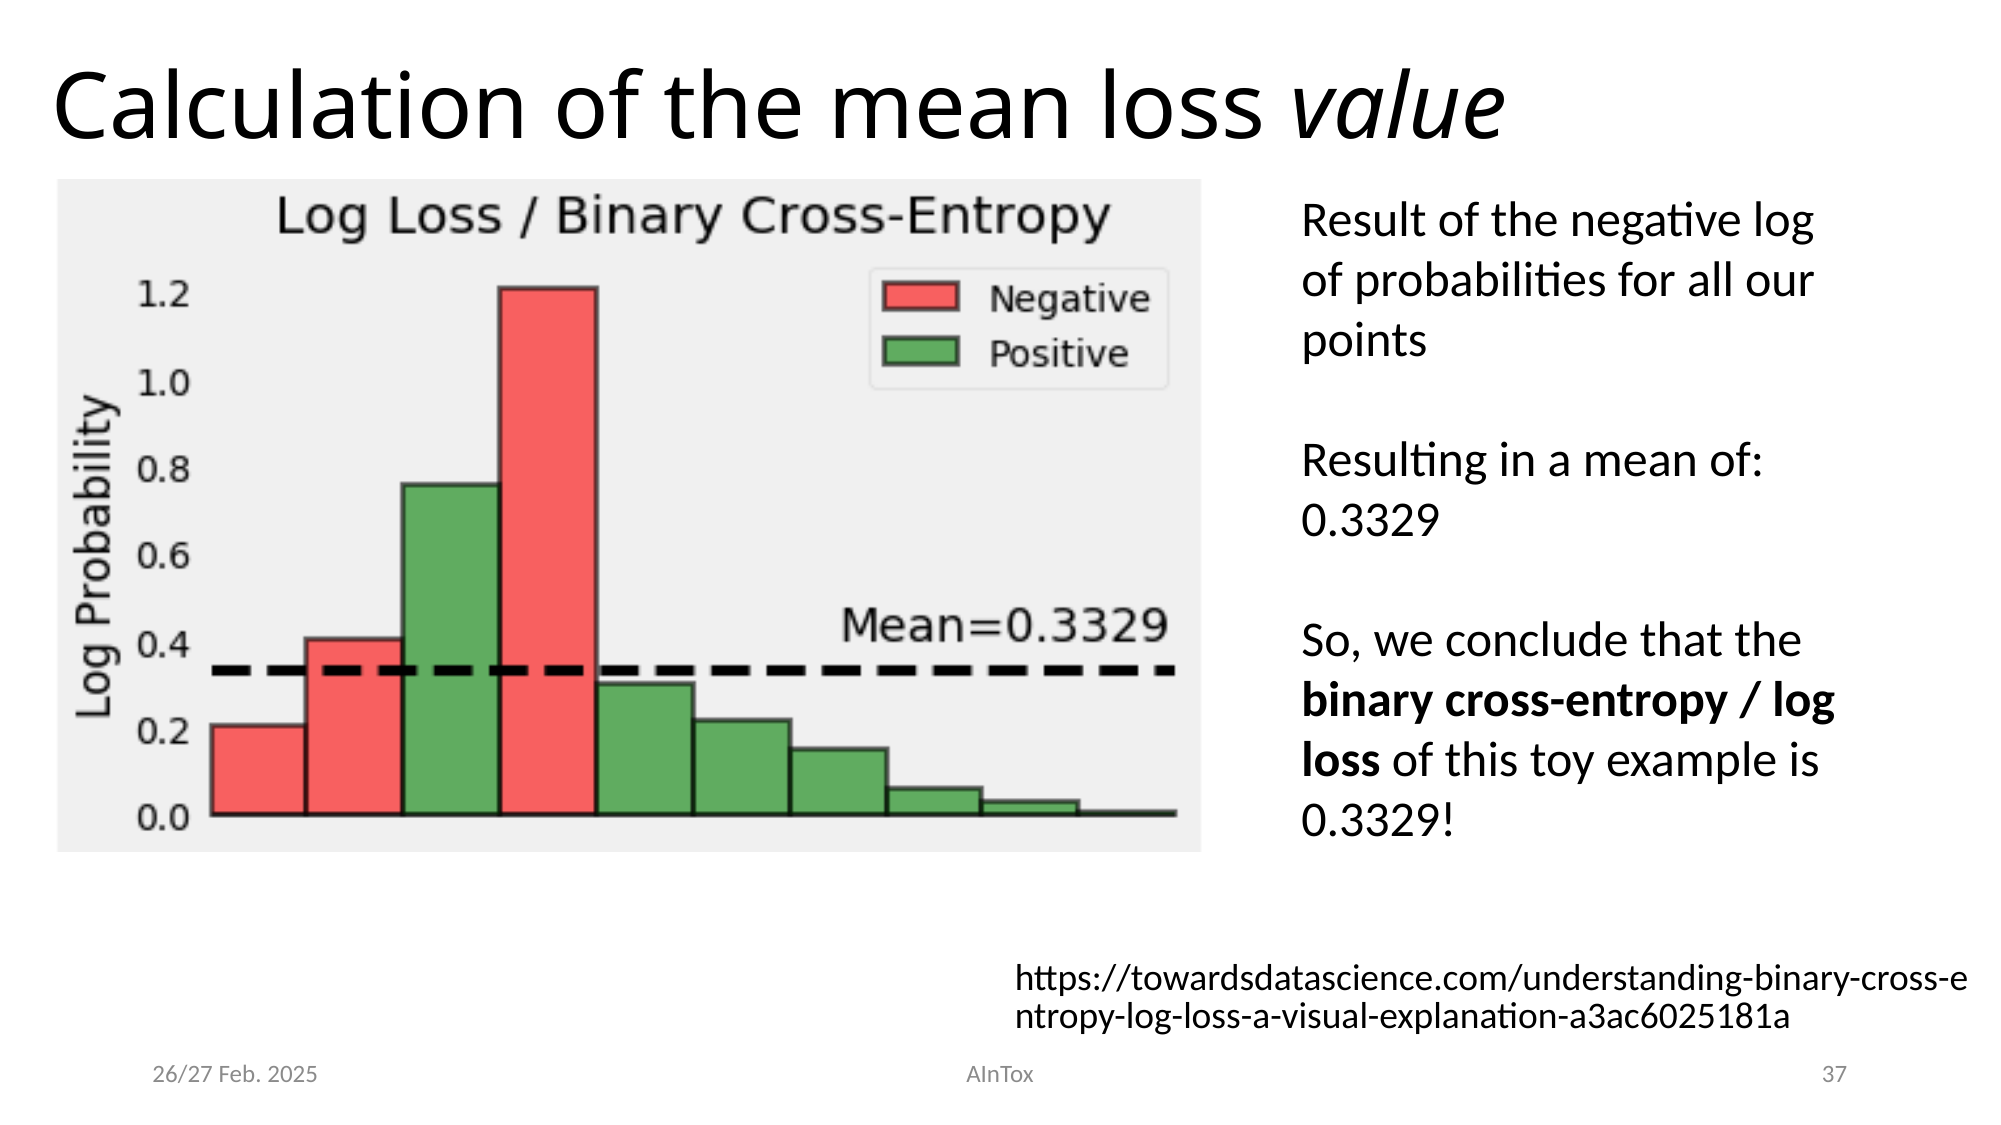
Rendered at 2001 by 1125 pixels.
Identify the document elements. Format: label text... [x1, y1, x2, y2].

text_box https://towardsdatascience.com/understanding-binary-cross-entropy-log-loss-a-visual-explanation-a3ac6025181a [999, 945, 2000, 1051]
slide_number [137, 1042, 588, 1103]
picture [53, 179, 1207, 852]
footer AInTox [662, 1042, 1338, 1103]
title Calculation of the mean loss value [36, 0, 1762, 218]
slide_number 37 [1412, 1051, 1863, 1103]
text_box Result of the negative log of probabilities for all our points Resulting in a mean of: 0.3329 So, we conclude that the binary cross-entropy / log loss of this toy example is 0.3329! [1286, 179, 1863, 914]
